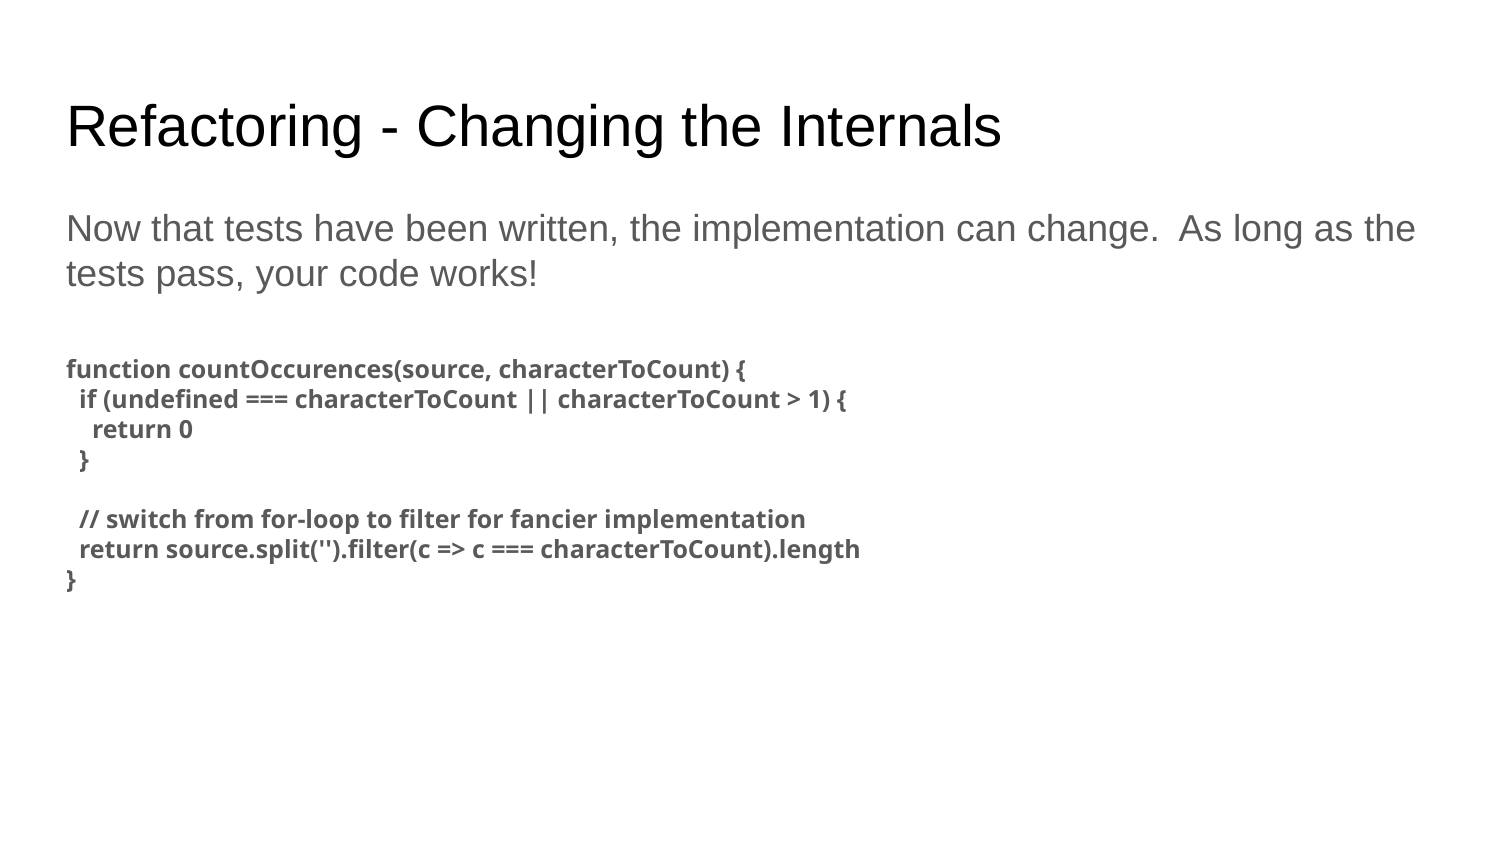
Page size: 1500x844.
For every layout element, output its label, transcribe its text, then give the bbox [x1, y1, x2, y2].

list Now that tests have been written, the implementation can change. As long as the tests pass, your code works! function countOccurences(source, characterToCount) { if (undefined === characterToCount || characterToCount > 1) { return 0 } // switch from for-loop to filter for fancier implementation return source.split('').filter(c => c === characterToCount).length } [51, 189, 1449, 750]
title Refactoring - Changing the Internals [51, 72, 1449, 167]
